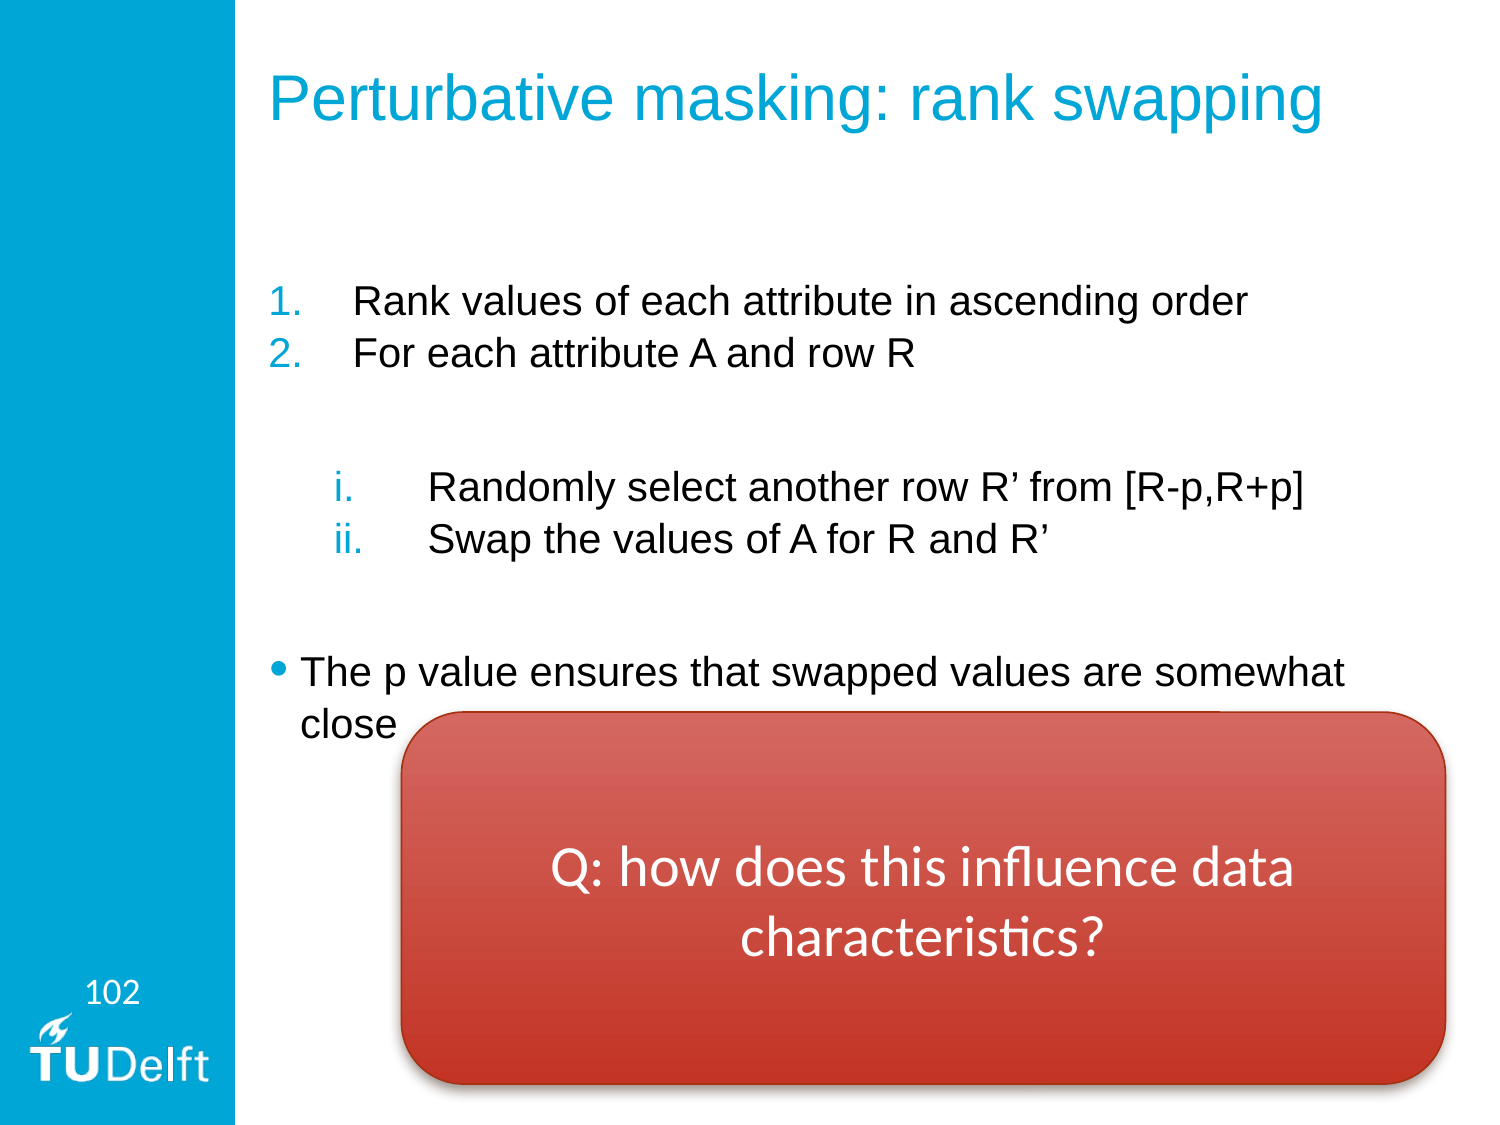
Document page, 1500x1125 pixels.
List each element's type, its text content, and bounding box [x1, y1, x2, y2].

title Perturbative masking: rank swapping [268, 55, 1423, 231]
text_box Q: how does this influence data characteristics? [400, 711, 1447, 1085]
list Rank values of each attribute in ascending order For each attribute A and row R Randomly select another row R’ from [R-p,R+p] Swap the values of A for R and R’ The p value ensures that swapped values are somewhat close [268, 271, 1423, 1061]
